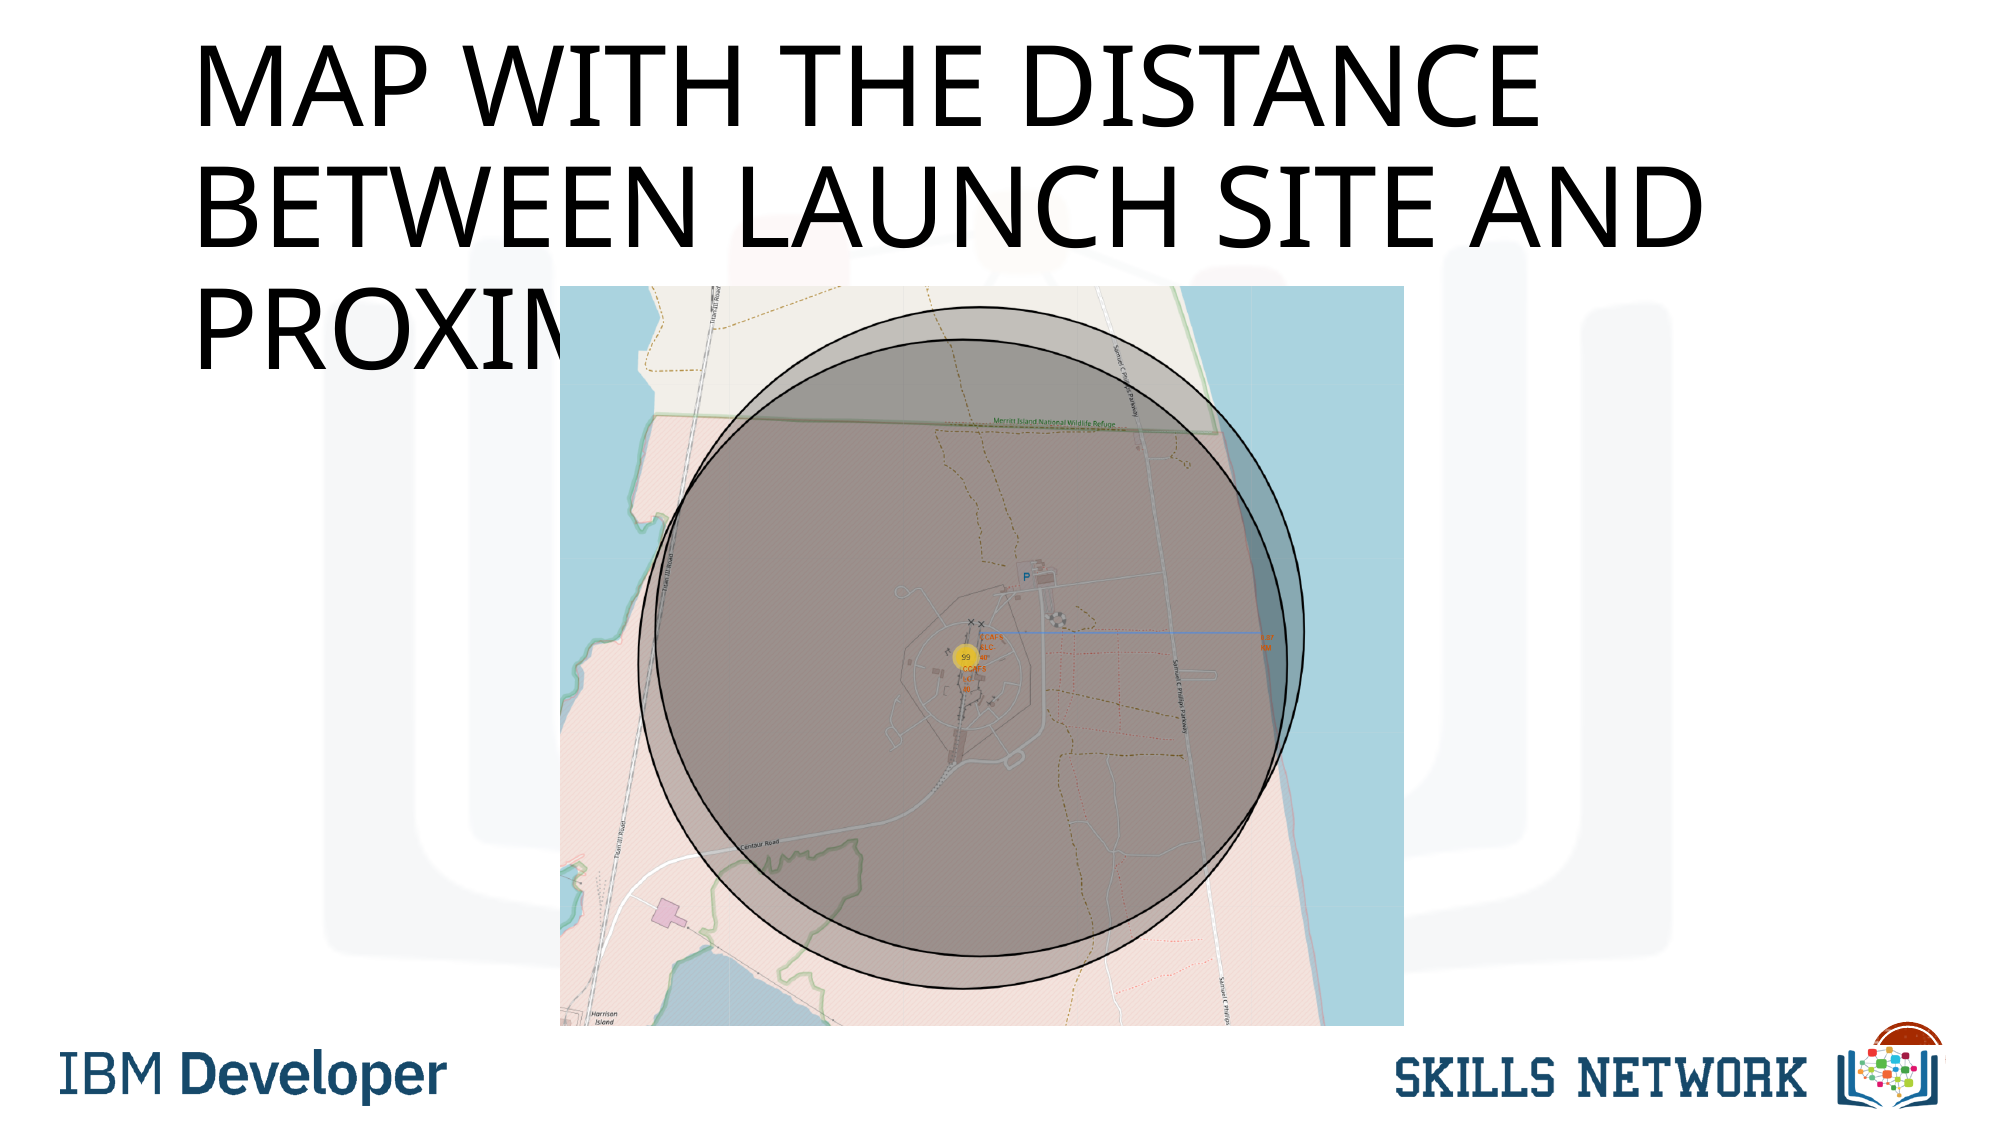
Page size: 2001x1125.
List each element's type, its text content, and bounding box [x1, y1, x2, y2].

picture [55, 1045, 459, 1108]
picture [1390, 1045, 1945, 1111]
picture [560, 286, 1404, 1026]
title Map with the distance between launch site and proximities [175, 79, 1826, 344]
